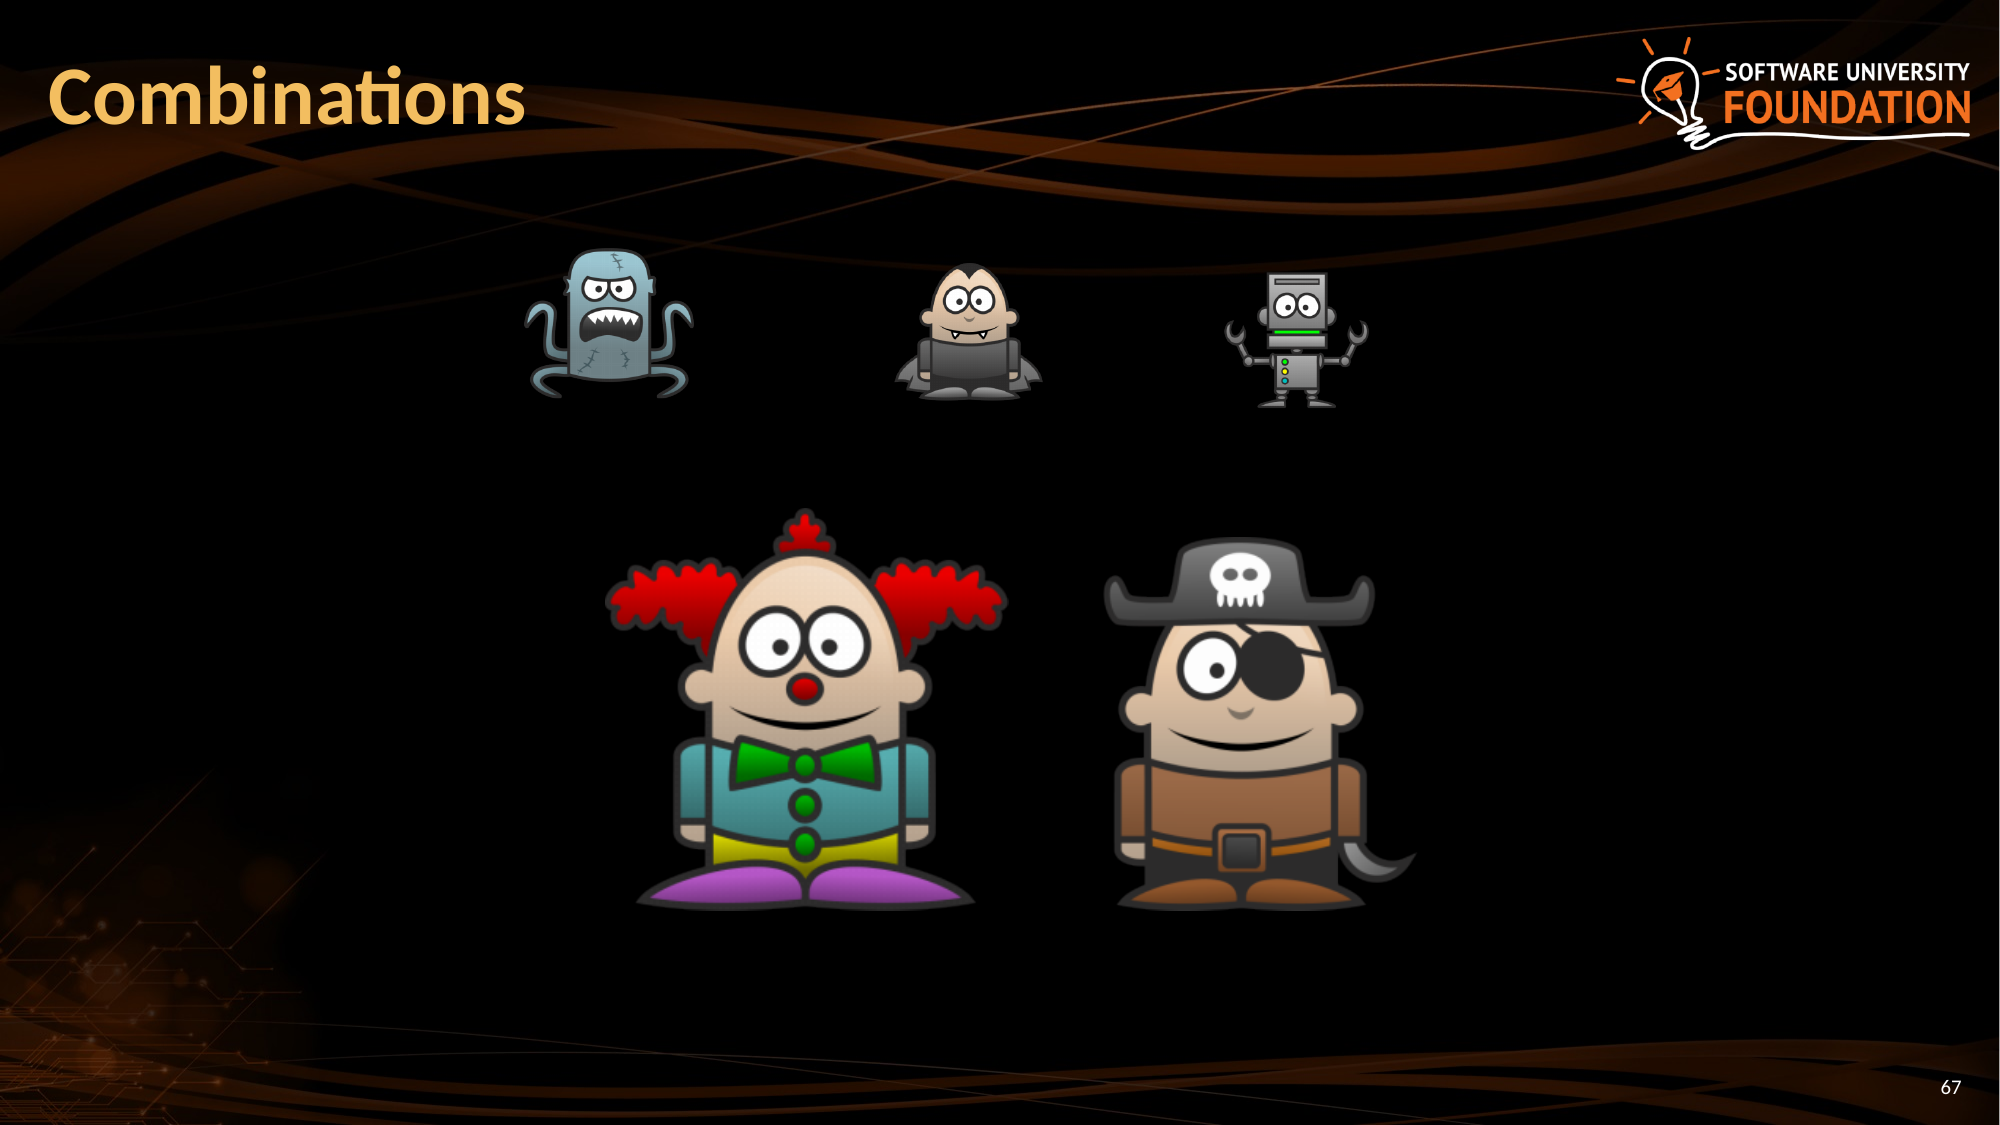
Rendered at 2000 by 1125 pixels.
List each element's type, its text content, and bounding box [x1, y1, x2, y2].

text_box Combinations [30, 6, 1602, 189]
text_box <number> [1897, 1070, 1968, 1103]
picture [0, 0, 2000, 1125]
